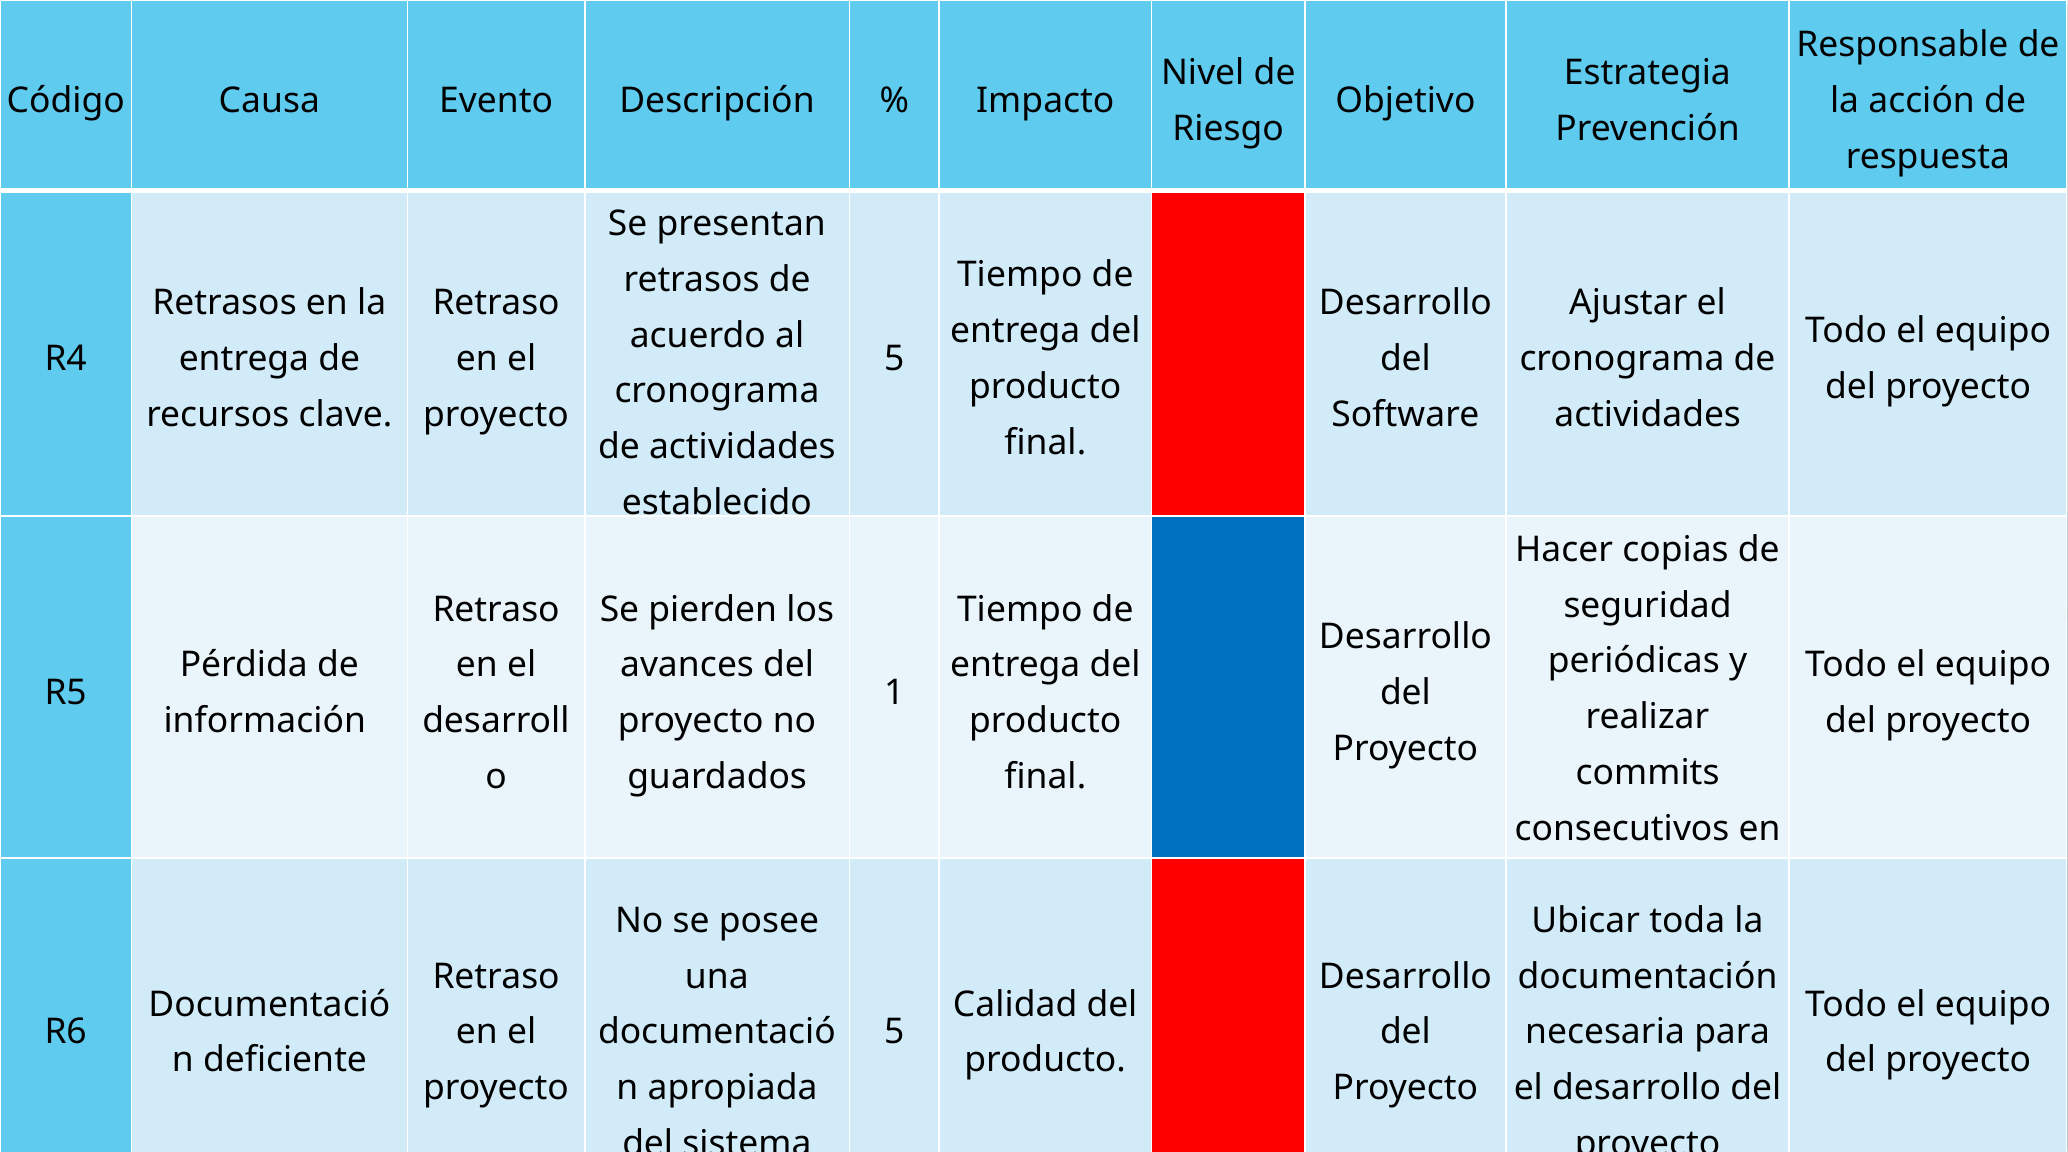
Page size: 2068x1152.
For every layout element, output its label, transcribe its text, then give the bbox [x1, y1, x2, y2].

table_cell Desarrollo del Software [1306, 193, 1505, 515]
table_cell Todo el equipo del proyecto [1790, 517, 2066, 857]
table_cell Documentación deficiente [132, 859, 407, 1152]
table_cell Ajustar el cronograma de actividades [1507, 193, 1788, 515]
table_header Estrategia Prevención [1507, 1, 1788, 188]
table_cell Todo el equipo del proyecto [1790, 193, 2066, 515]
table_header Responsable de la acción de respuesta [1790, 1, 2066, 188]
table_header Descripción [586, 1, 849, 188]
table_cell Retraso en el proyecto [408, 193, 584, 515]
table_header Impacto [940, 1, 1151, 188]
table_header Objetivo [1306, 1, 1505, 188]
table_cell Tiempo de entrega del producto final. [940, 517, 1151, 857]
table_cell R4 [1, 193, 131, 515]
table_cell R6 [1, 859, 131, 1152]
table_header Código [1, 1, 131, 188]
table_header Evento [408, 1, 584, 188]
table_cell Retraso en el desarrollo [408, 517, 584, 857]
table_cell Hacer copias de seguridad periódicas y realizar commits consecutivos en GitHub [1507, 517, 1788, 857]
table_cell Todo el equipo del proyecto [1790, 859, 2066, 1152]
table_cell 5 [850, 193, 938, 515]
table_cell No se posee una documentación apropiada del sistema [586, 859, 849, 1152]
table_cell 5 [850, 859, 938, 1152]
table_cell R5 [1, 517, 131, 857]
table_cell Ubicar toda la documentación necesaria para el desarrollo del proyecto [1507, 859, 1788, 1152]
table_cell Pérdida de información [132, 517, 407, 857]
table_cell Desarrollo del Proyecto [1306, 859, 1505, 1152]
table_cell Se presentan retrasos de acuerdo al cronograma de actividades establecido [586, 193, 849, 515]
table_header Nivel de Riesgo [1152, 1, 1304, 188]
table_cell Retraso en el proyecto [408, 859, 584, 1152]
table_cell Calidad del producto. [940, 859, 1151, 1152]
table_cell 1 [850, 517, 938, 857]
table_cell Tiempo de entrega del producto final. [940, 193, 1151, 515]
table_cell [1152, 517, 1304, 857]
table_header % [850, 1, 938, 188]
table_cell Se pierden los avances del proyecto no guardados [586, 517, 849, 857]
table_cell Retrasos en la entrega de recursos clave. [132, 193, 407, 515]
table_cell [1152, 193, 1304, 515]
table_header Causa [132, 1, 407, 188]
table_cell [1152, 859, 1304, 1152]
table_cell Desarrollo del Proyecto [1306, 517, 1505, 857]
